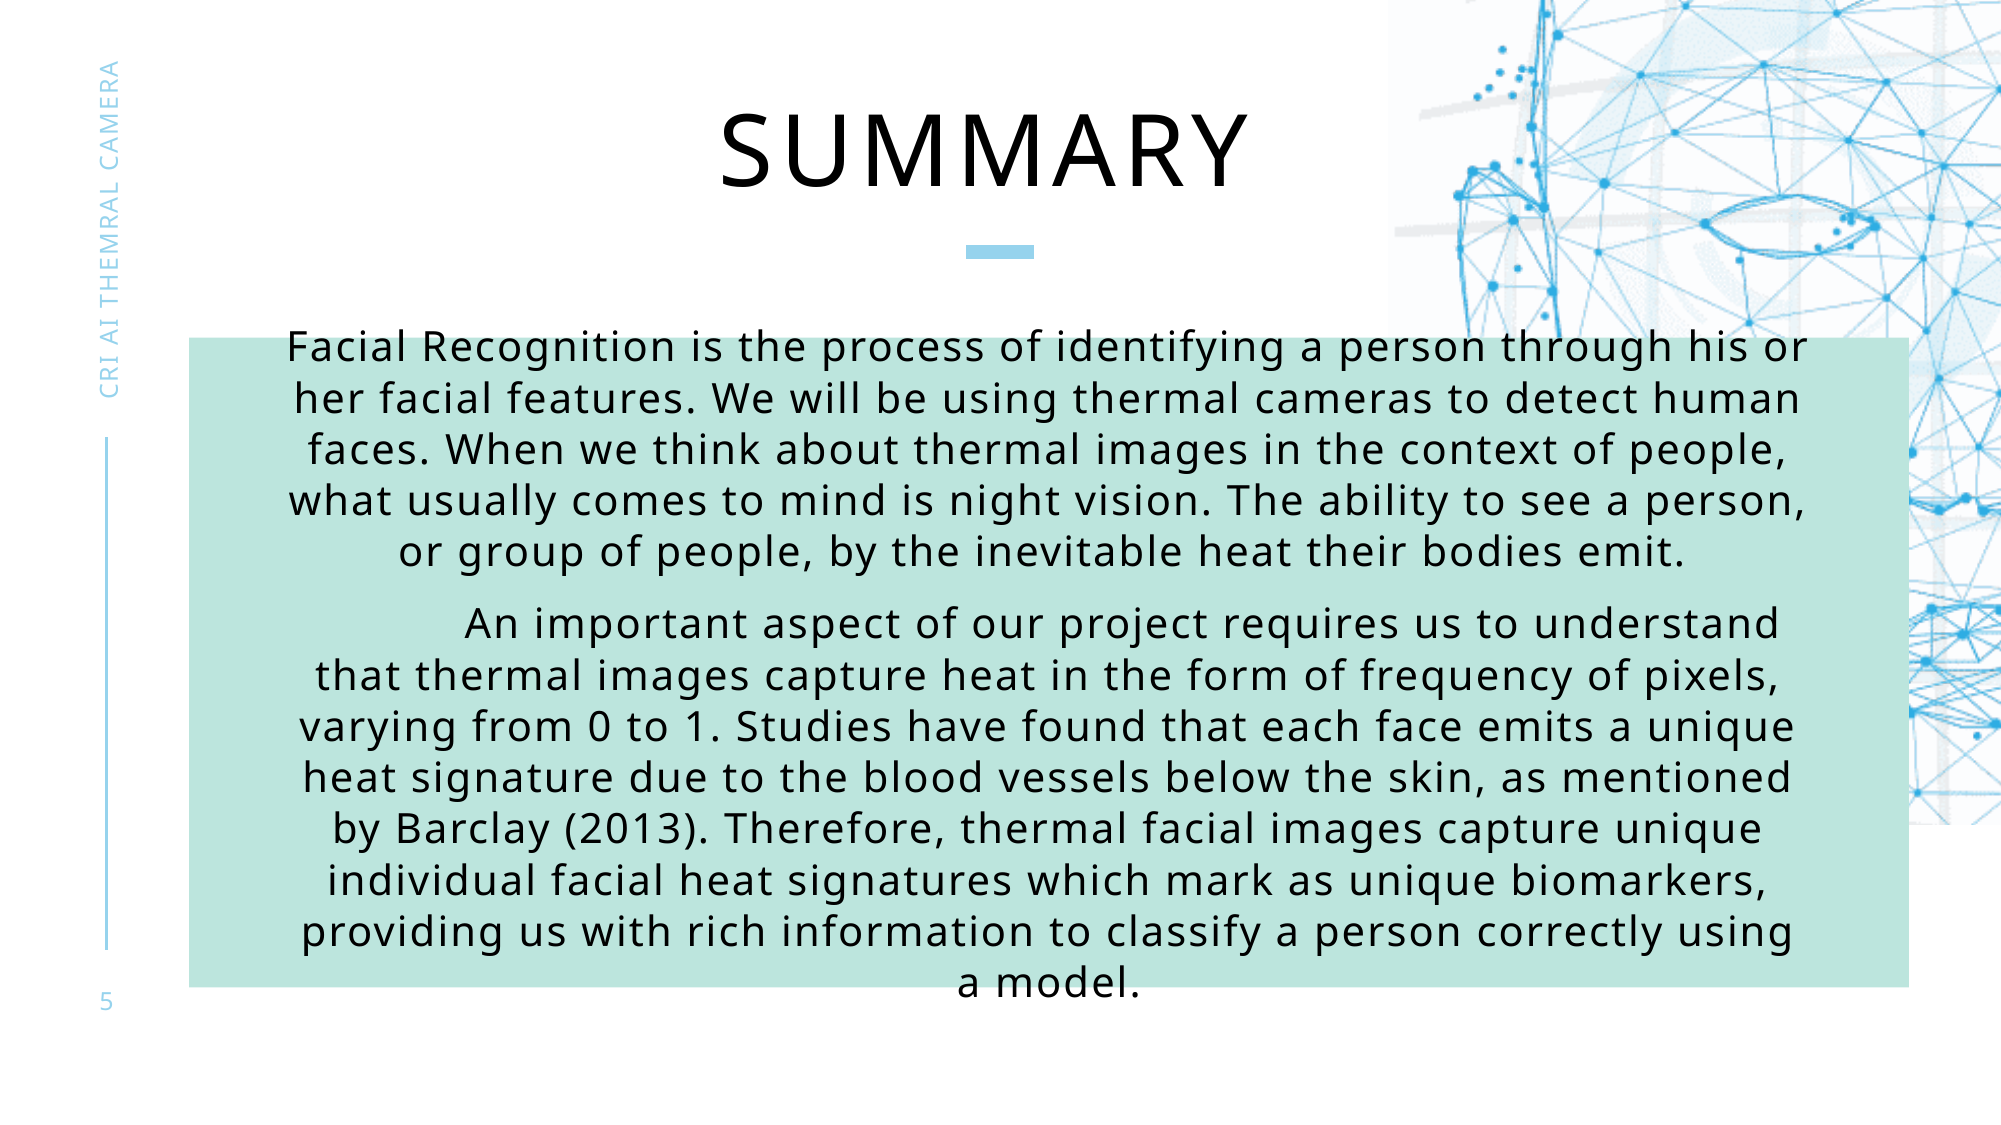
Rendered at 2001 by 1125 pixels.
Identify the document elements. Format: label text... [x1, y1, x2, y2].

title Summary [675, 99, 1325, 187]
slide_number 5 [68, 987, 144, 1018]
footer CRI AI THEMRAL CAMERA [90, 43, 125, 400]
list Facial Recognition is the process of identifying a person through his or her facial features. We will be using thermal cameras to detect human faces. When we think about thermal images in the context of people, what usually comes to mind is night vision. The ability to see a person, or group of people, by the inevitable heat their bodies emit. An important aspect of our project requires us to understand that thermal images capture heat in the form of frequency of pixels, varying from 0 to 1. Studies have found that each face emits a unique heat signature due to the blood vessels below the skin, as mentioned by Barclay (2013). Therefore, thermal facial images capture unique individual facial heat signatures which mark as unique biomarkers, providing us with rich information to classify a person correctly using a model. [189, 337, 1909, 988]
picture [1387, 0, 2000, 825]
